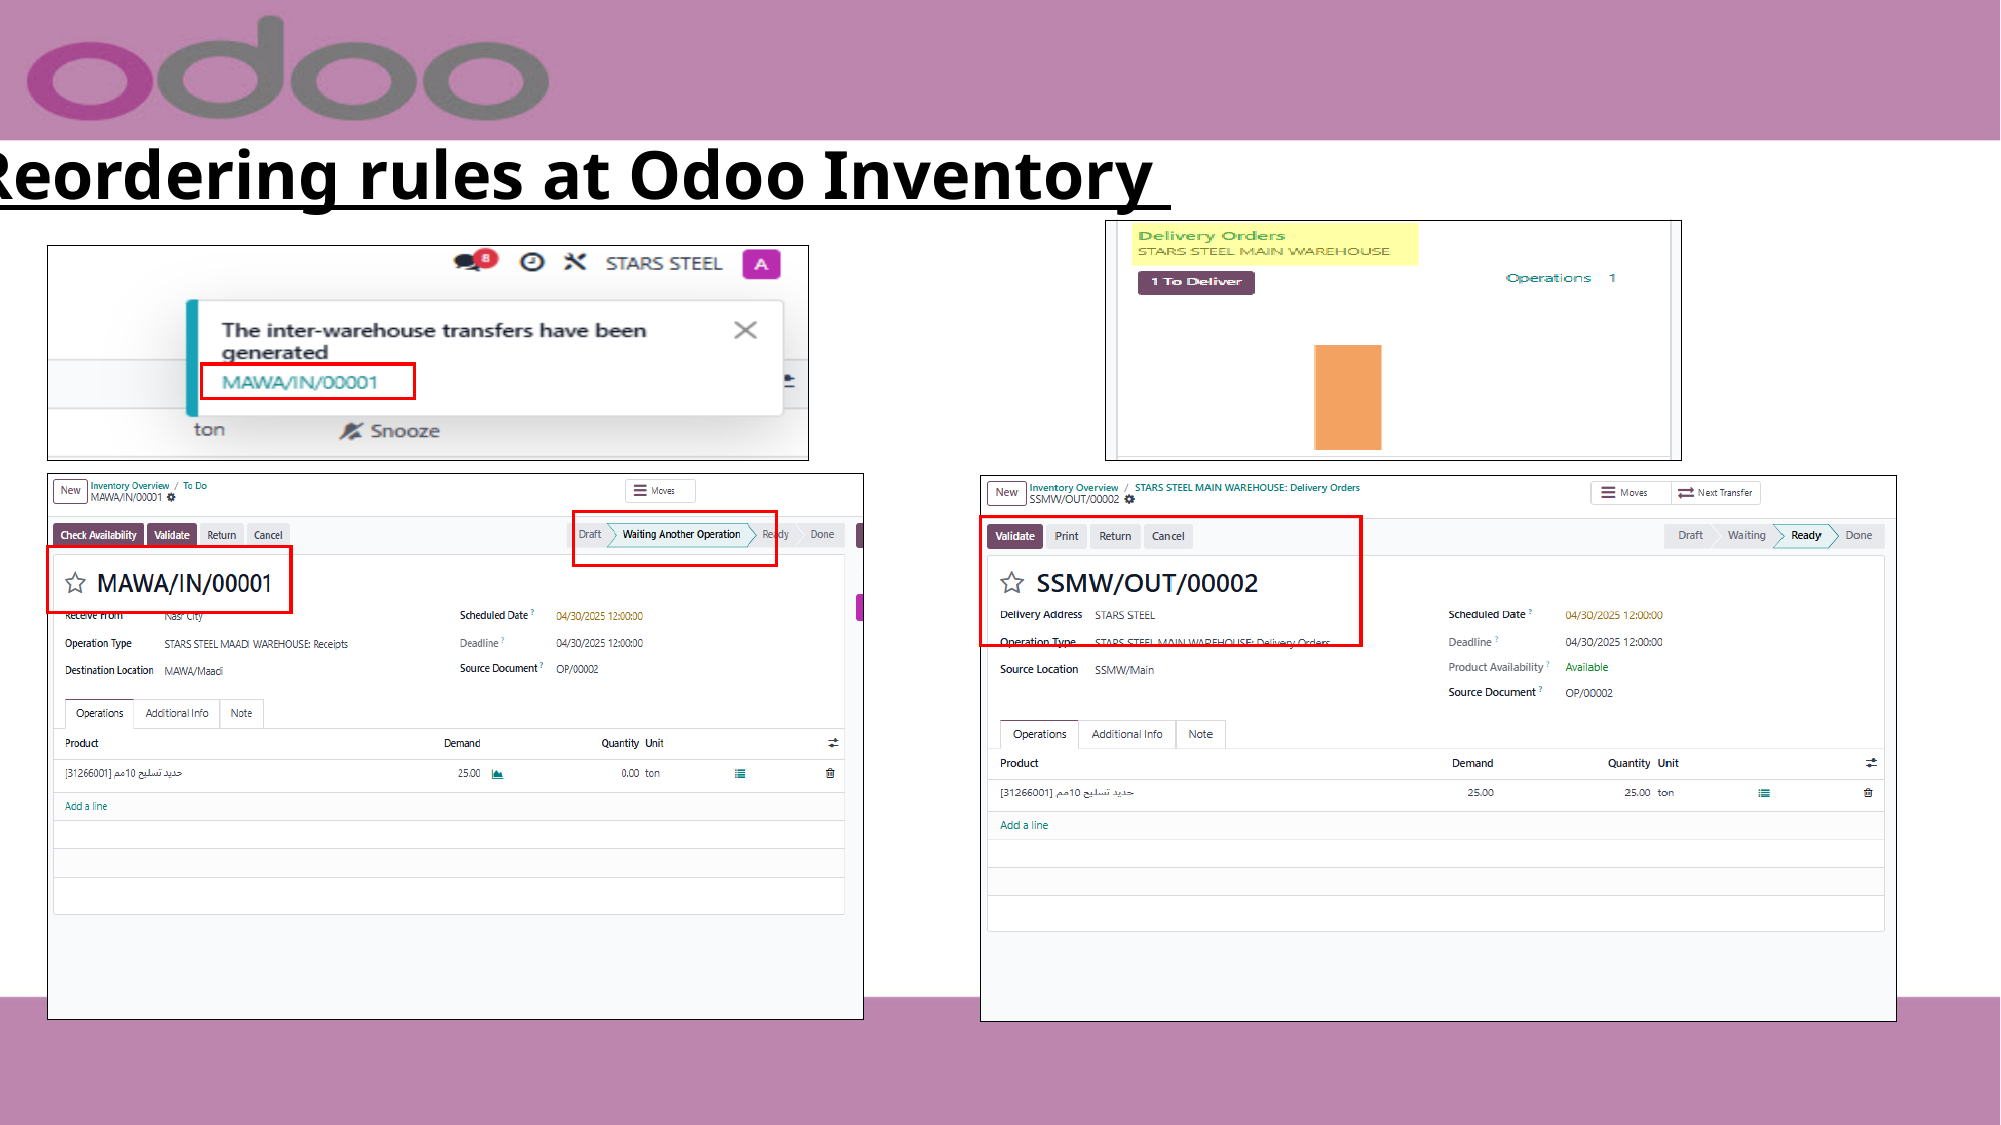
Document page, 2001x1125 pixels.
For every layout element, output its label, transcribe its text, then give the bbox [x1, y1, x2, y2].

title Reordering rules at Odoo Inventory [0, 111, 1485, 245]
picture [0, 0, 2001, 1125]
